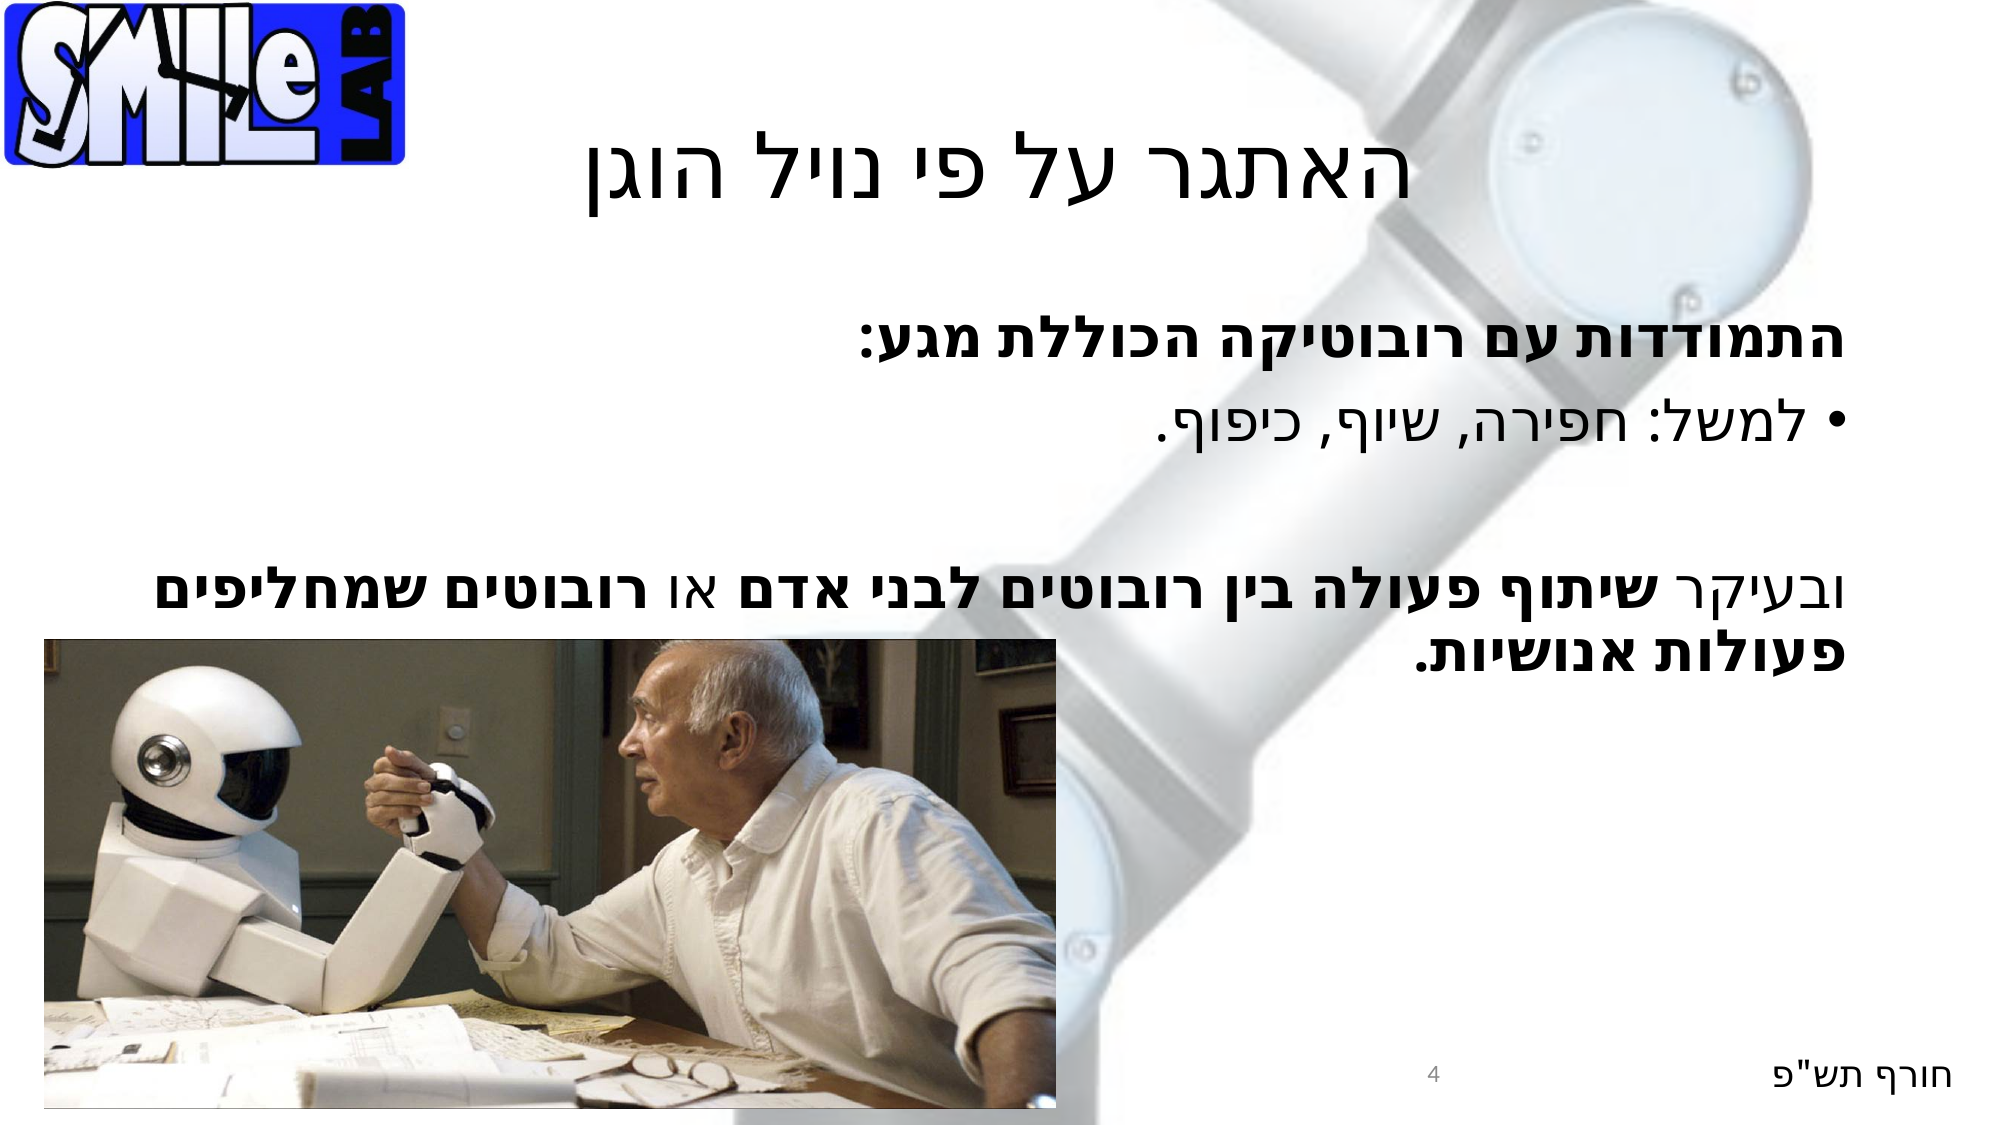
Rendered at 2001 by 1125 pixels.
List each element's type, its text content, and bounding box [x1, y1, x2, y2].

title האתגר על פי נויל הוגן [137, 59, 1863, 278]
list התמודדות עם רובוטיקה הכוללת מגע: למשל: חפירה, שיוף, כיפוף. ובעיקר שיתוף פעולה בין רובוטים לבני אדם או רובוטים שמחליפים פעולות אנושיות. [137, 299, 1863, 1014]
picture [44, 639, 1056, 1109]
picture [0, 0, 409, 169]
slide_number 4 [1412, 1042, 1863, 1103]
